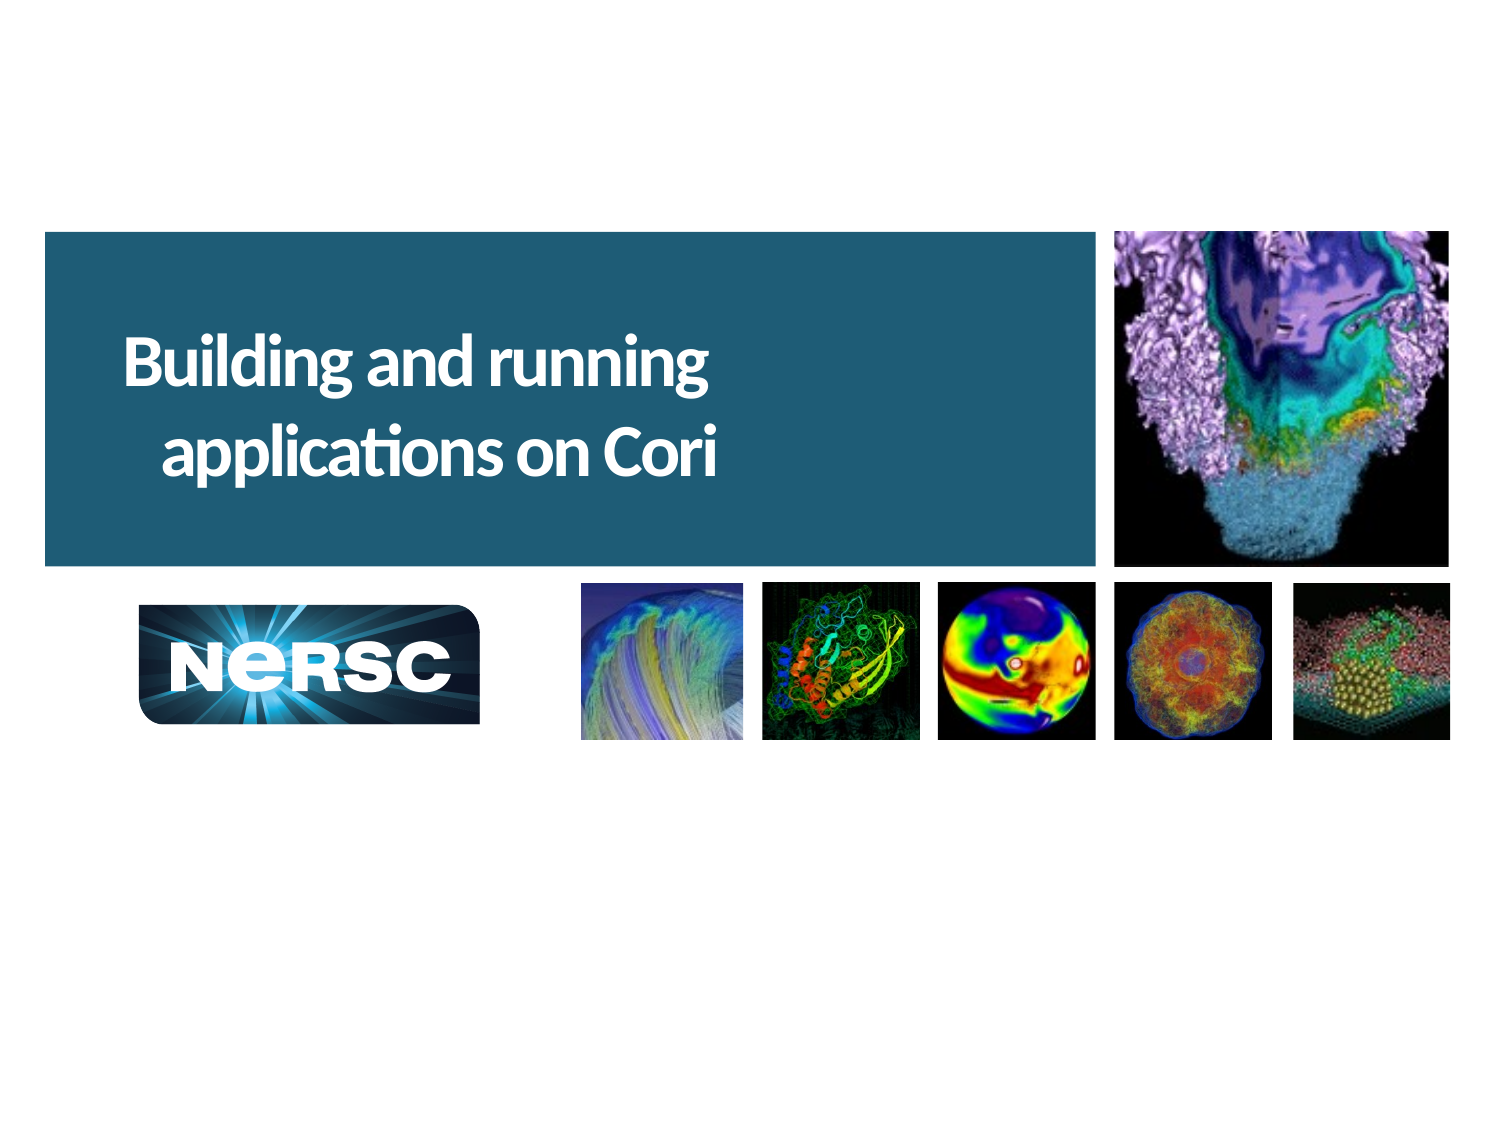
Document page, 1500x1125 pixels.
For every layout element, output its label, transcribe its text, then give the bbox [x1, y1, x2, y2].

picture [937, 582, 1096, 740]
picture [96, 533, 491, 799]
picture [1293, 583, 1451, 740]
title Building and running applications on Cori [120, 306, 756, 500]
picture [762, 582, 920, 740]
picture [1114, 231, 1449, 567]
picture [1114, 582, 1272, 740]
picture [581, 583, 744, 740]
